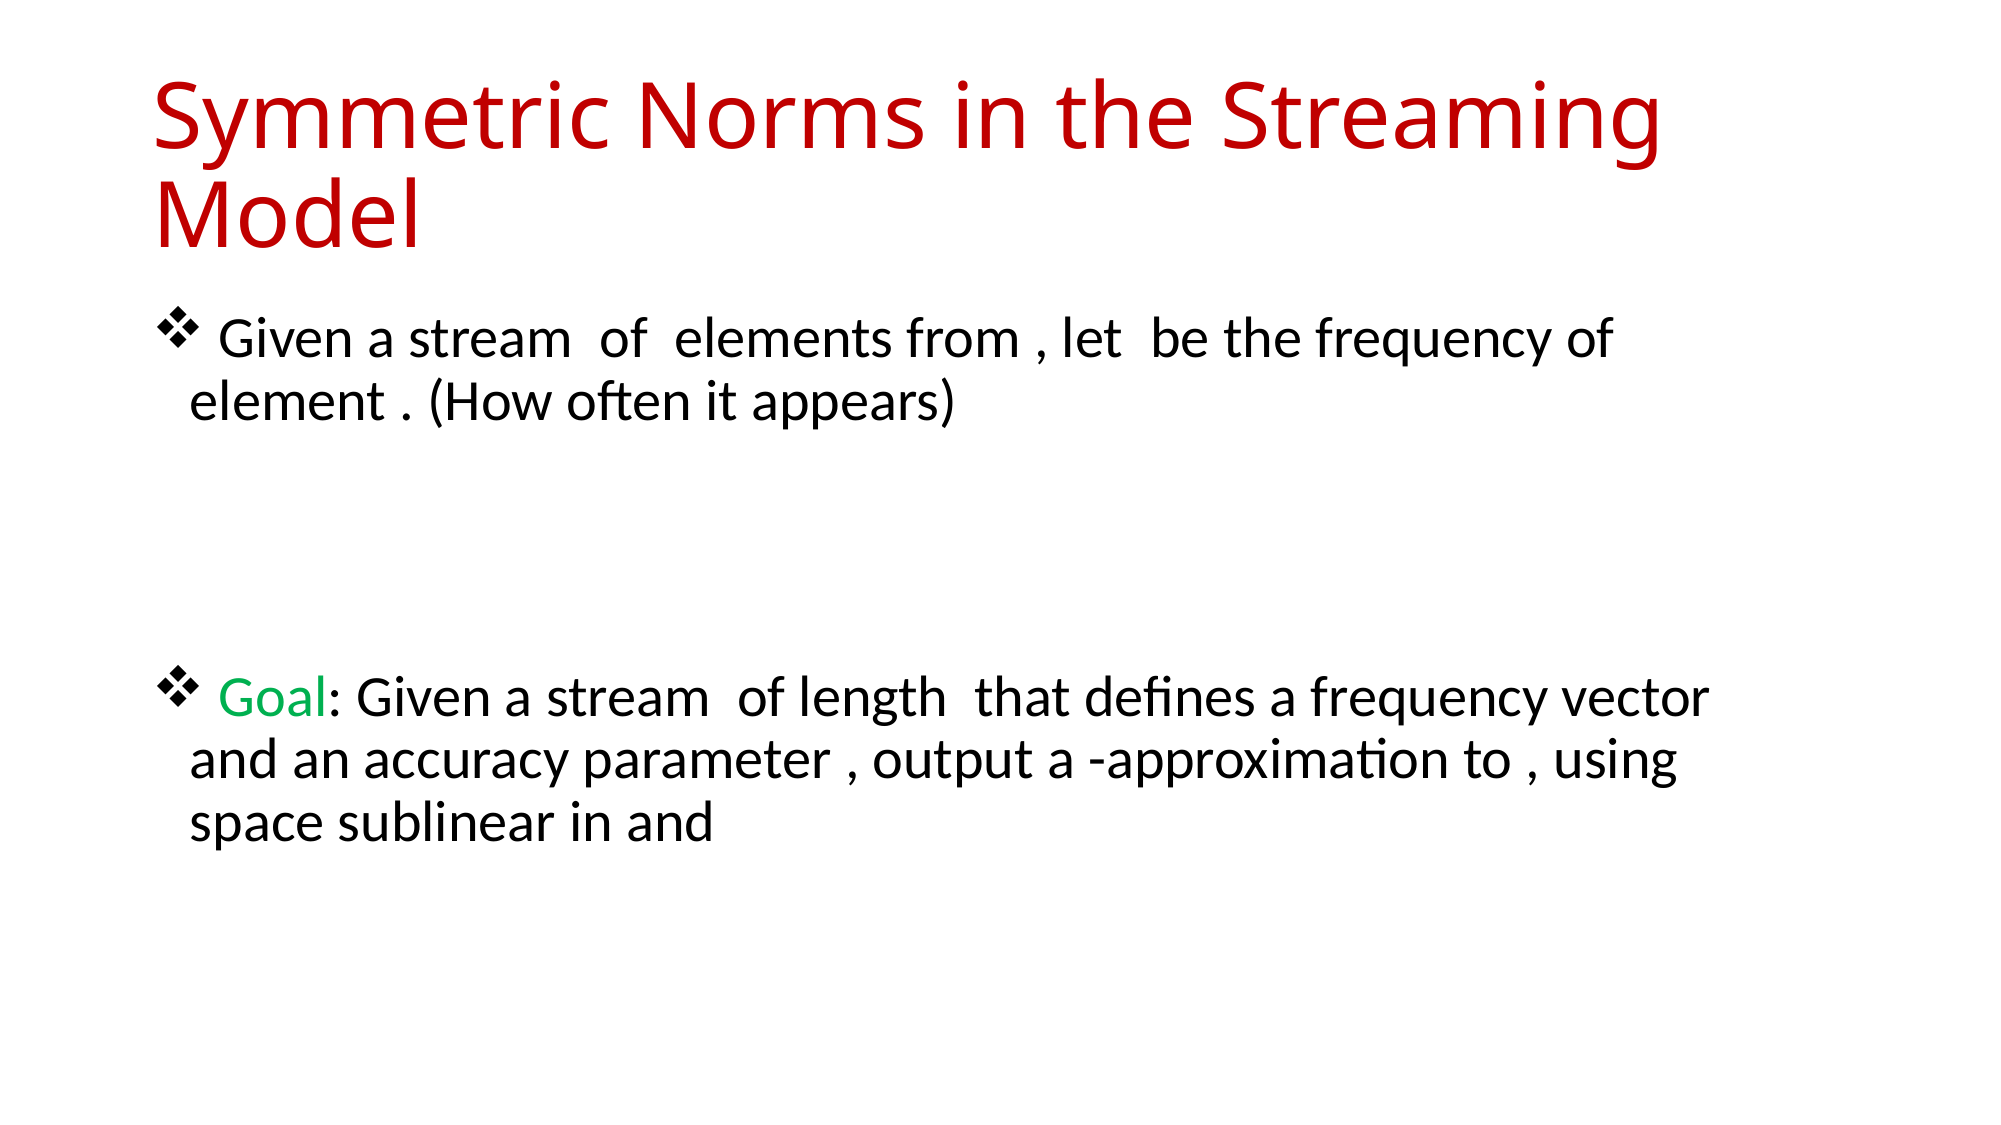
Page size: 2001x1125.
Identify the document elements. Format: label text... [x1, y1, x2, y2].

title Symmetric Norms in the Streaming Model [137, 59, 1863, 278]
